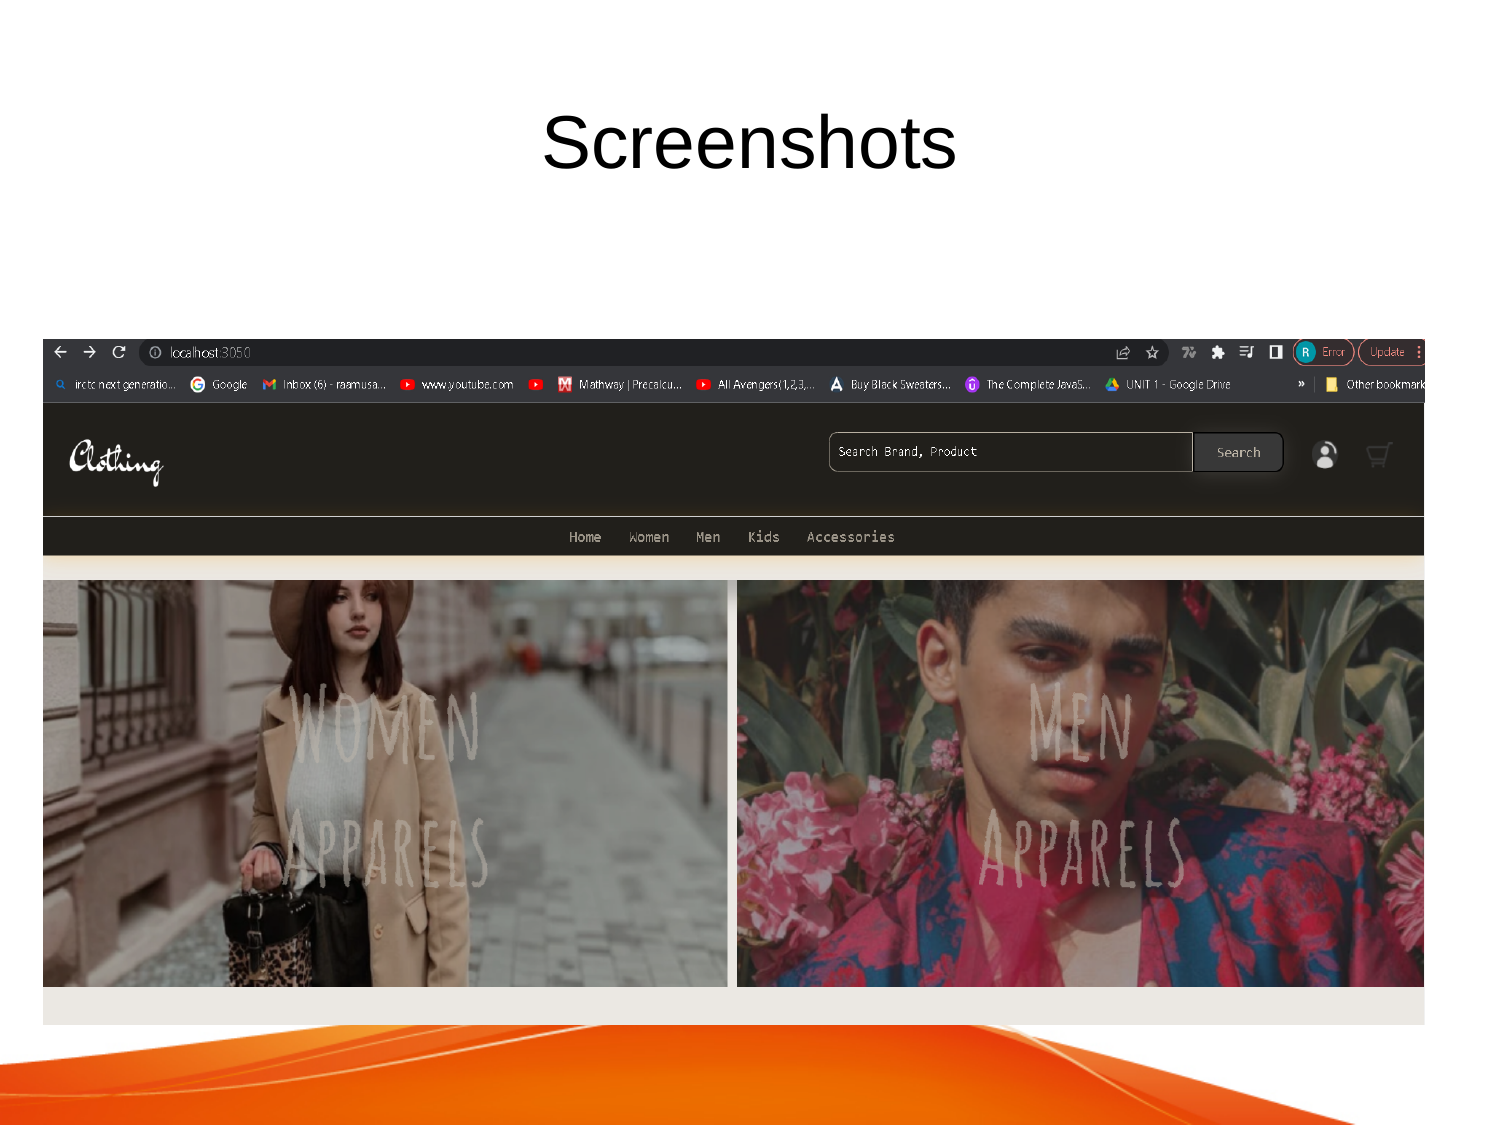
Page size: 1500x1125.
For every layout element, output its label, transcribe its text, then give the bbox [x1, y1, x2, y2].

title Screenshots [74, 44, 1426, 233]
slide_number [1074, 1025, 1425, 1103]
picture [0, 0, 1500, 1125]
